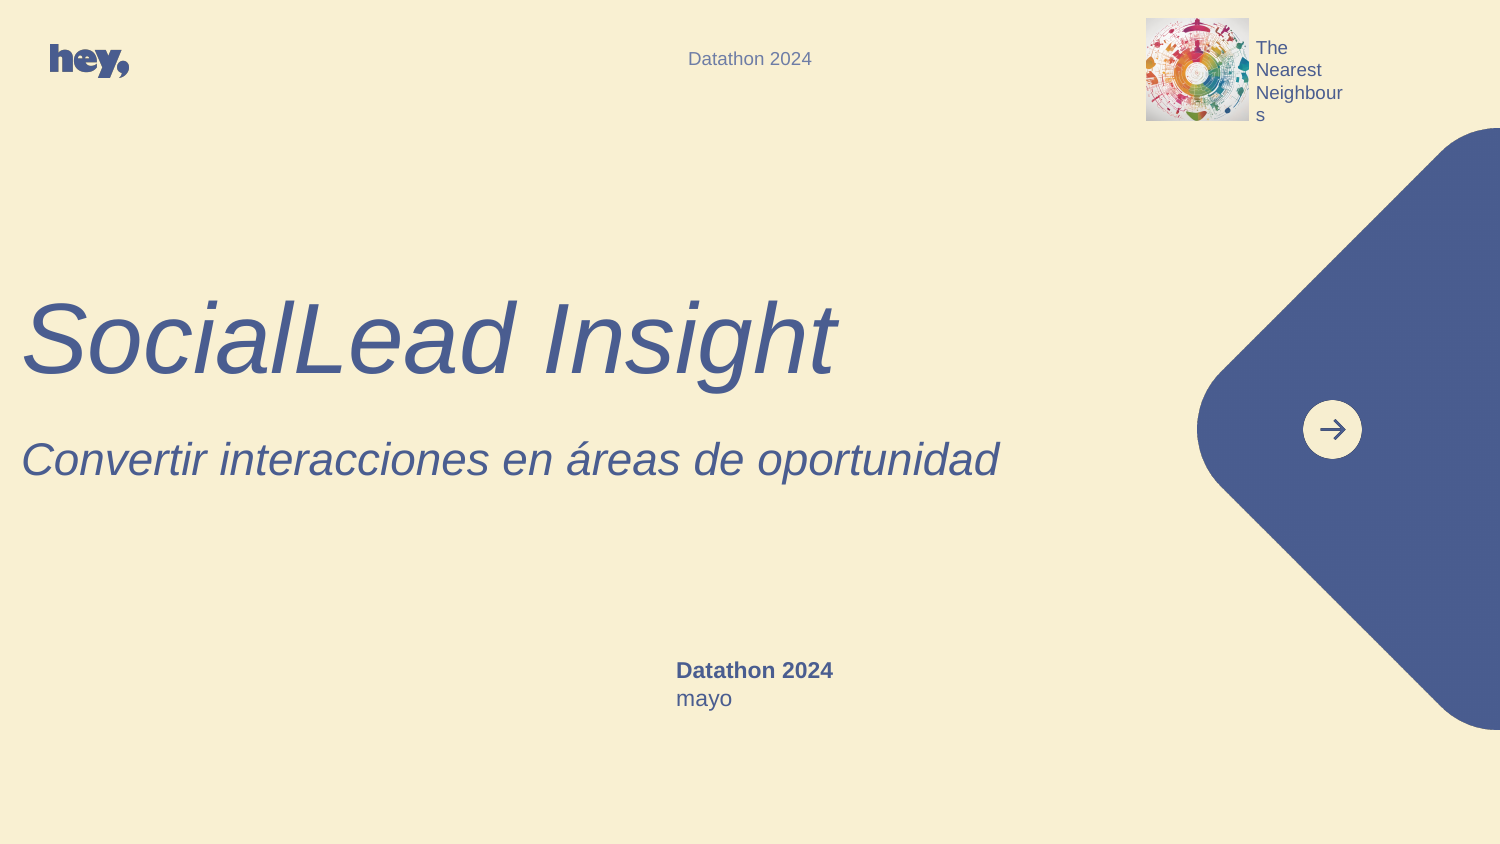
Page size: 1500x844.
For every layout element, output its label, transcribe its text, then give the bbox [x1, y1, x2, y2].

picture [50, 44, 129, 78]
text_box SocialLead Insight [13, 289, 1125, 401]
text_box The Nearest Neighbours [1248, 28, 1360, 134]
picture [1145, 18, 1249, 122]
text_box Convertir interacciones en áreas de oportunidad [13, 433, 1188, 492]
text_box Datathon 2024 mayo [668, 648, 940, 719]
text_box Datathon 2024 [614, 39, 886, 78]
picture [1197, 128, 1500, 730]
